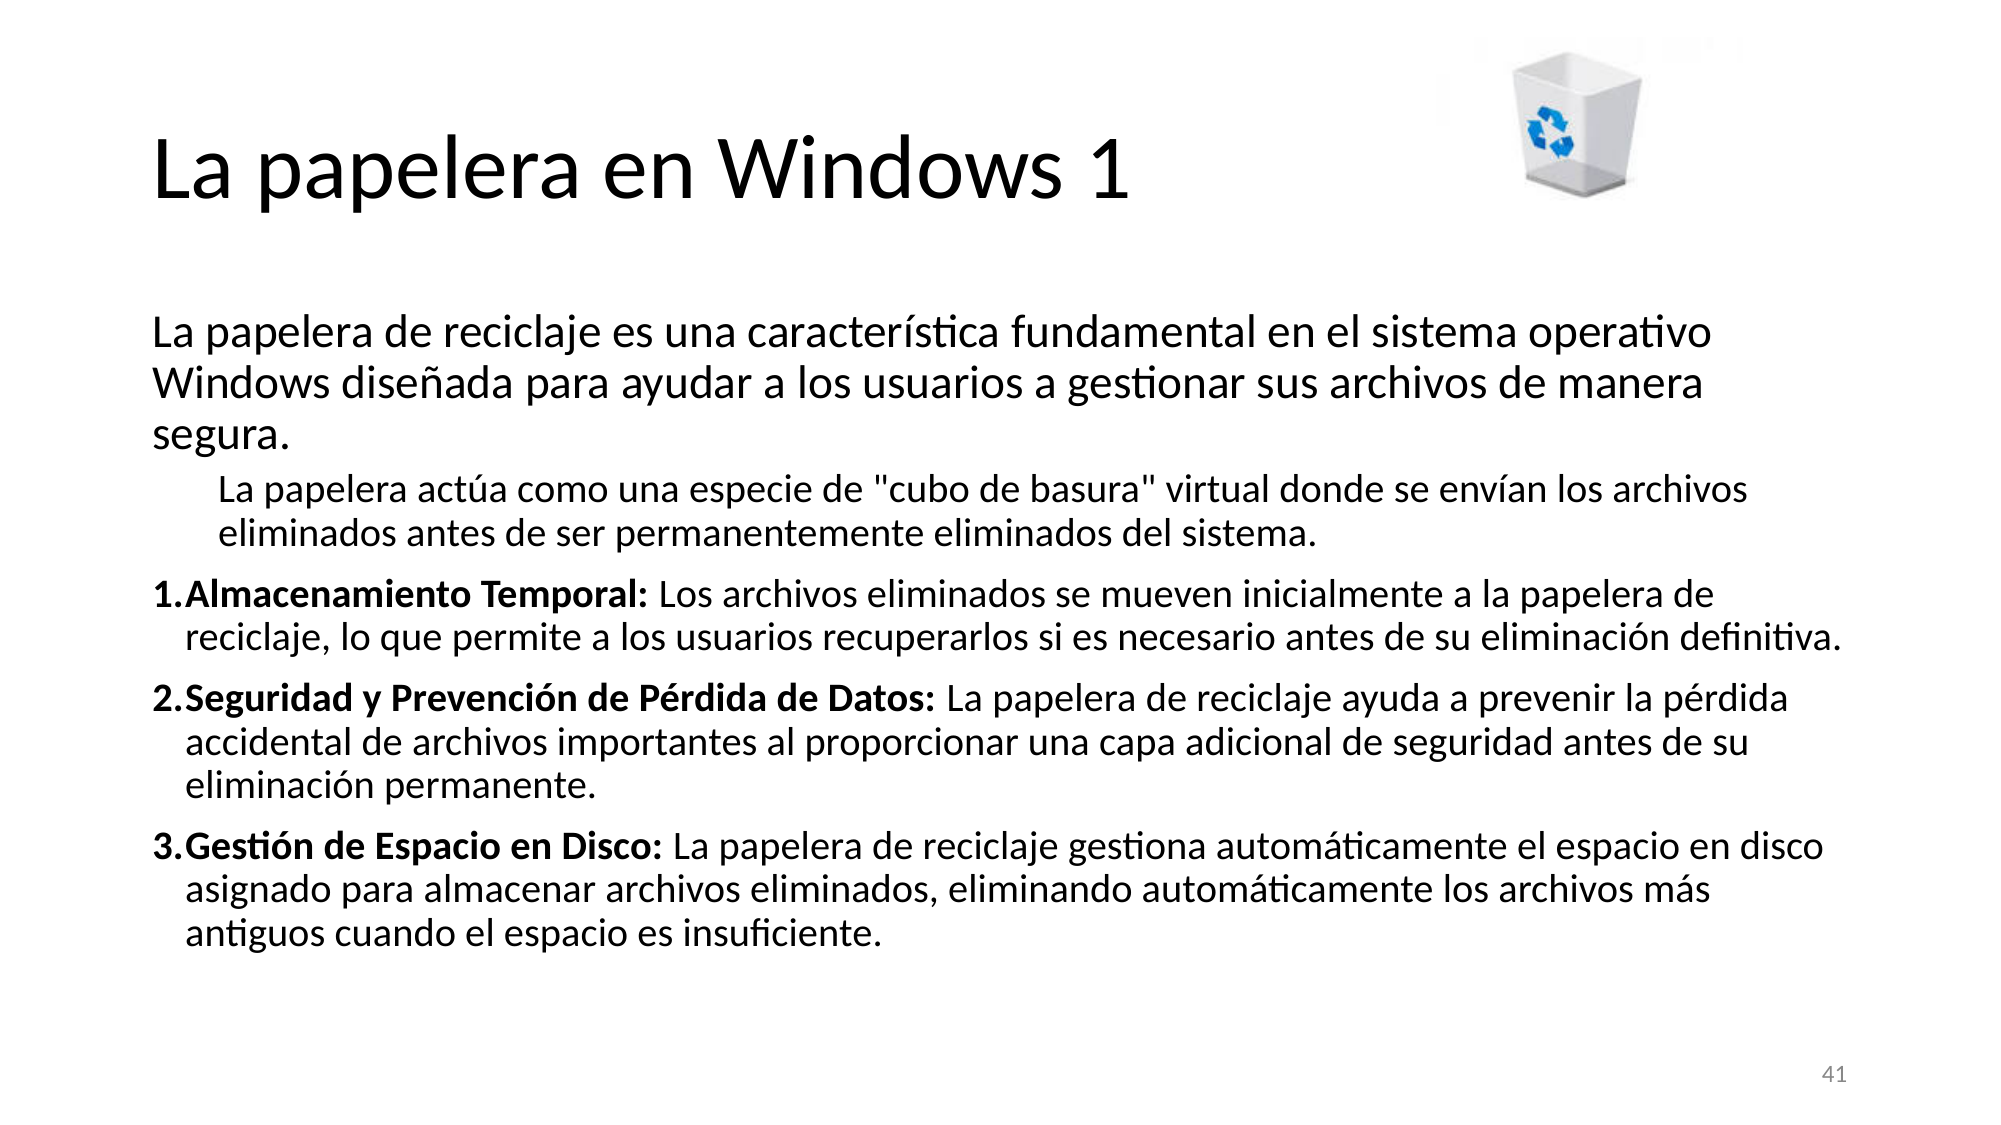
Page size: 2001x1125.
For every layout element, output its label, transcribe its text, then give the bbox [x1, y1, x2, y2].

picture [1412, 37, 1743, 213]
slide_number ‹#› [1412, 1042, 1863, 1103]
list La papelera de reciclaje es una característica fundamental en el sistema operativo Windows diseñada para ayudar a los usuarios a gestionar sus archivos de manera segura. La papelera actúa como una especie de "cubo de basura" virtual donde se envían los archivos eliminados antes de ser permanentemente eliminados del sistema. Almacenamiento Temporal: Los archivos eliminados se mueven inicialmente a la papelera de reciclaje, lo que permite a los usuarios recuperarlos si es necesario antes de su eliminación definitiva. Seguridad y Prevención de Pérdida de Datos: La papelera de reciclaje ayuda a prevenir la pérdida accidental de archivos importantes al proporcionar una capa adicional de seguridad antes de su eliminación permanente. Gestión de Espacio en Disco: La papelera de reciclaje gestiona automáticamente el espacio en disco asignado para almacenar archivos eliminados, eliminando automáticamente los archivos más antiguos cuando el espacio es insuficiente. [137, 299, 1863, 1014]
title La papelera en Windows 1 [137, 59, 1863, 278]
